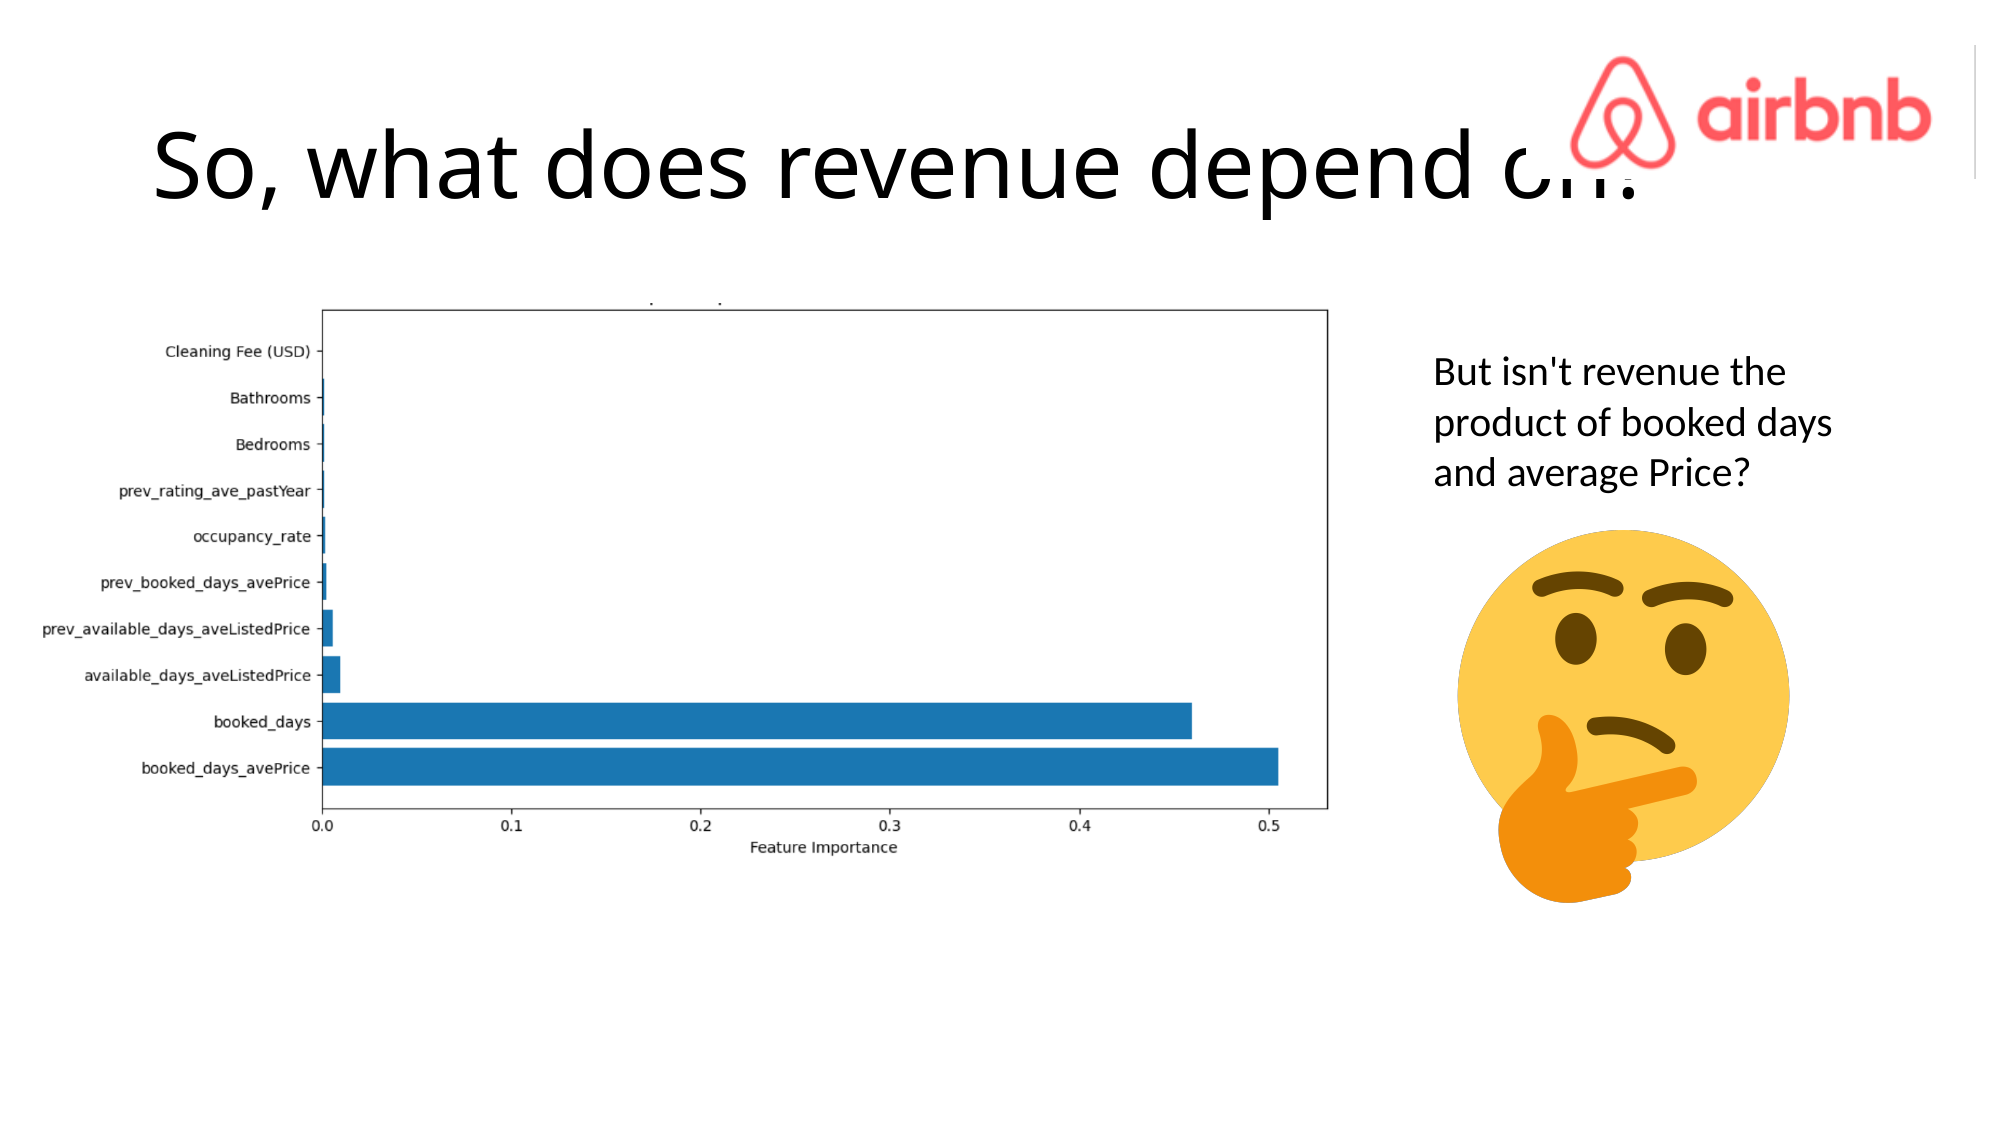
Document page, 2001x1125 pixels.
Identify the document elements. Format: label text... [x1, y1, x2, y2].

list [31, 303, 1330, 862]
picture [1526, 45, 1977, 179]
title So, what does revenue depend on? [137, 59, 1863, 278]
picture [1437, 530, 1810, 903]
text_box But isn't revenue the product of booked days and average Price? [1418, 336, 1914, 502]
